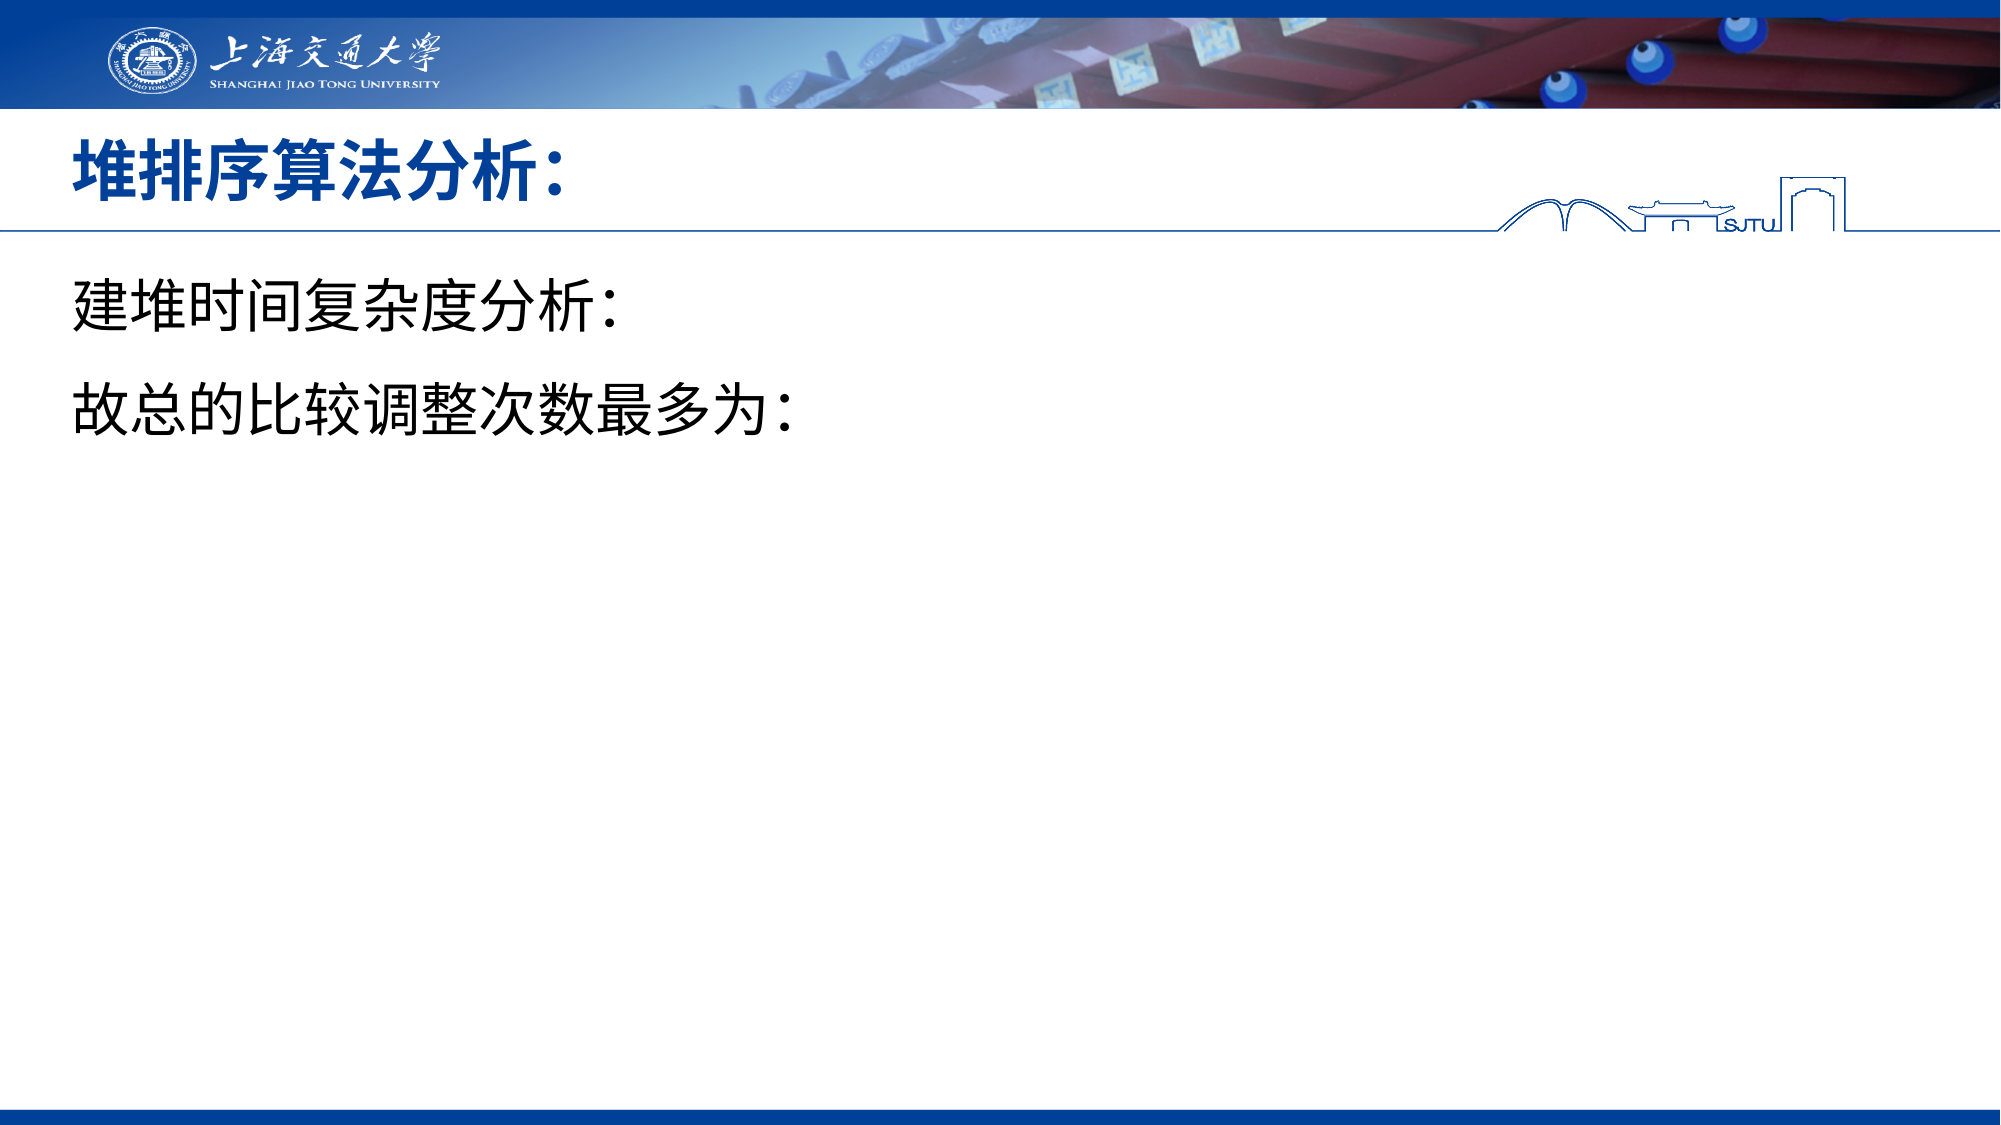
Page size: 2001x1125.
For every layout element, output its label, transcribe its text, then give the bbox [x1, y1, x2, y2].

picture [0, 0, 2001, 109]
title 堆排序算法分析： [56, 126, 968, 221]
